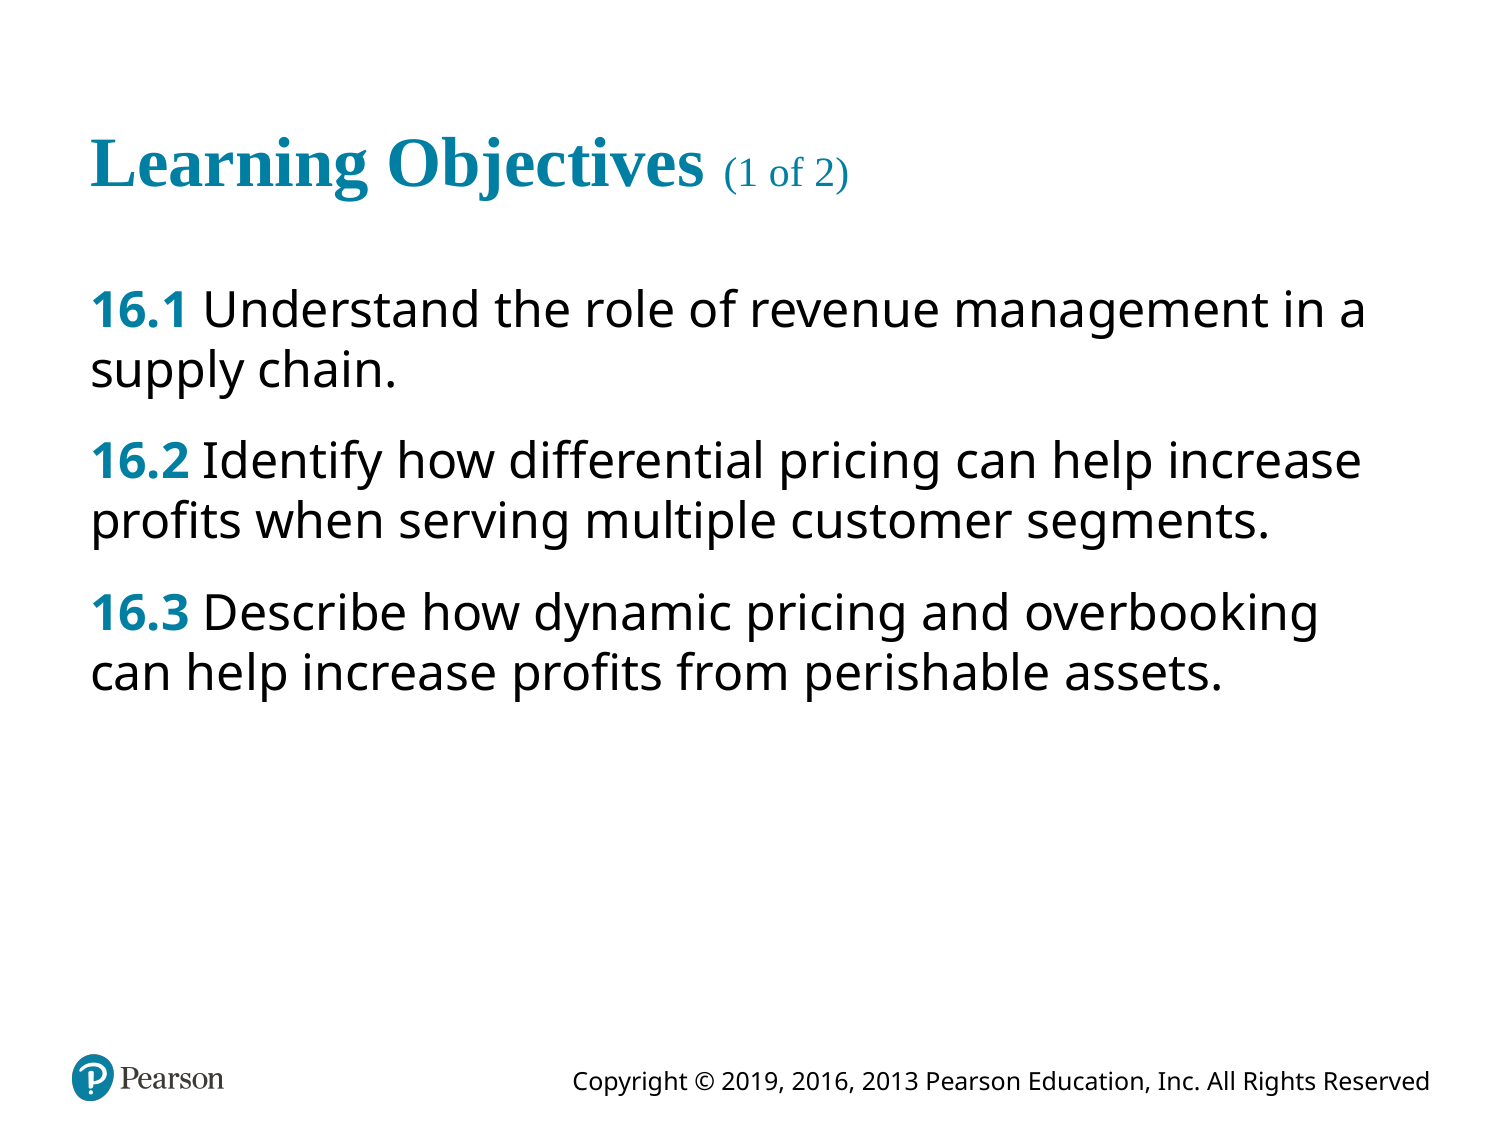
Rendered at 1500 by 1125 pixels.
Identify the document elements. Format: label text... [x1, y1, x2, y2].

picture [80, 1063, 106, 1088]
list 16.1 Understand the role of revenue management in a supply chain. 16.2 Identify how differential pricing can help increase profits when serving multiple customer segments. 16.3 Describe how dynamic pricing and overbooking can help increase profits from perishable assets. [75, 262, 1425, 931]
picture [72, 1087, 83, 1101]
title Learning Objectives (1 of 2) [75, 0, 1425, 216]
picture [98, 1054, 224, 1101]
picture [72, 1054, 88, 1070]
